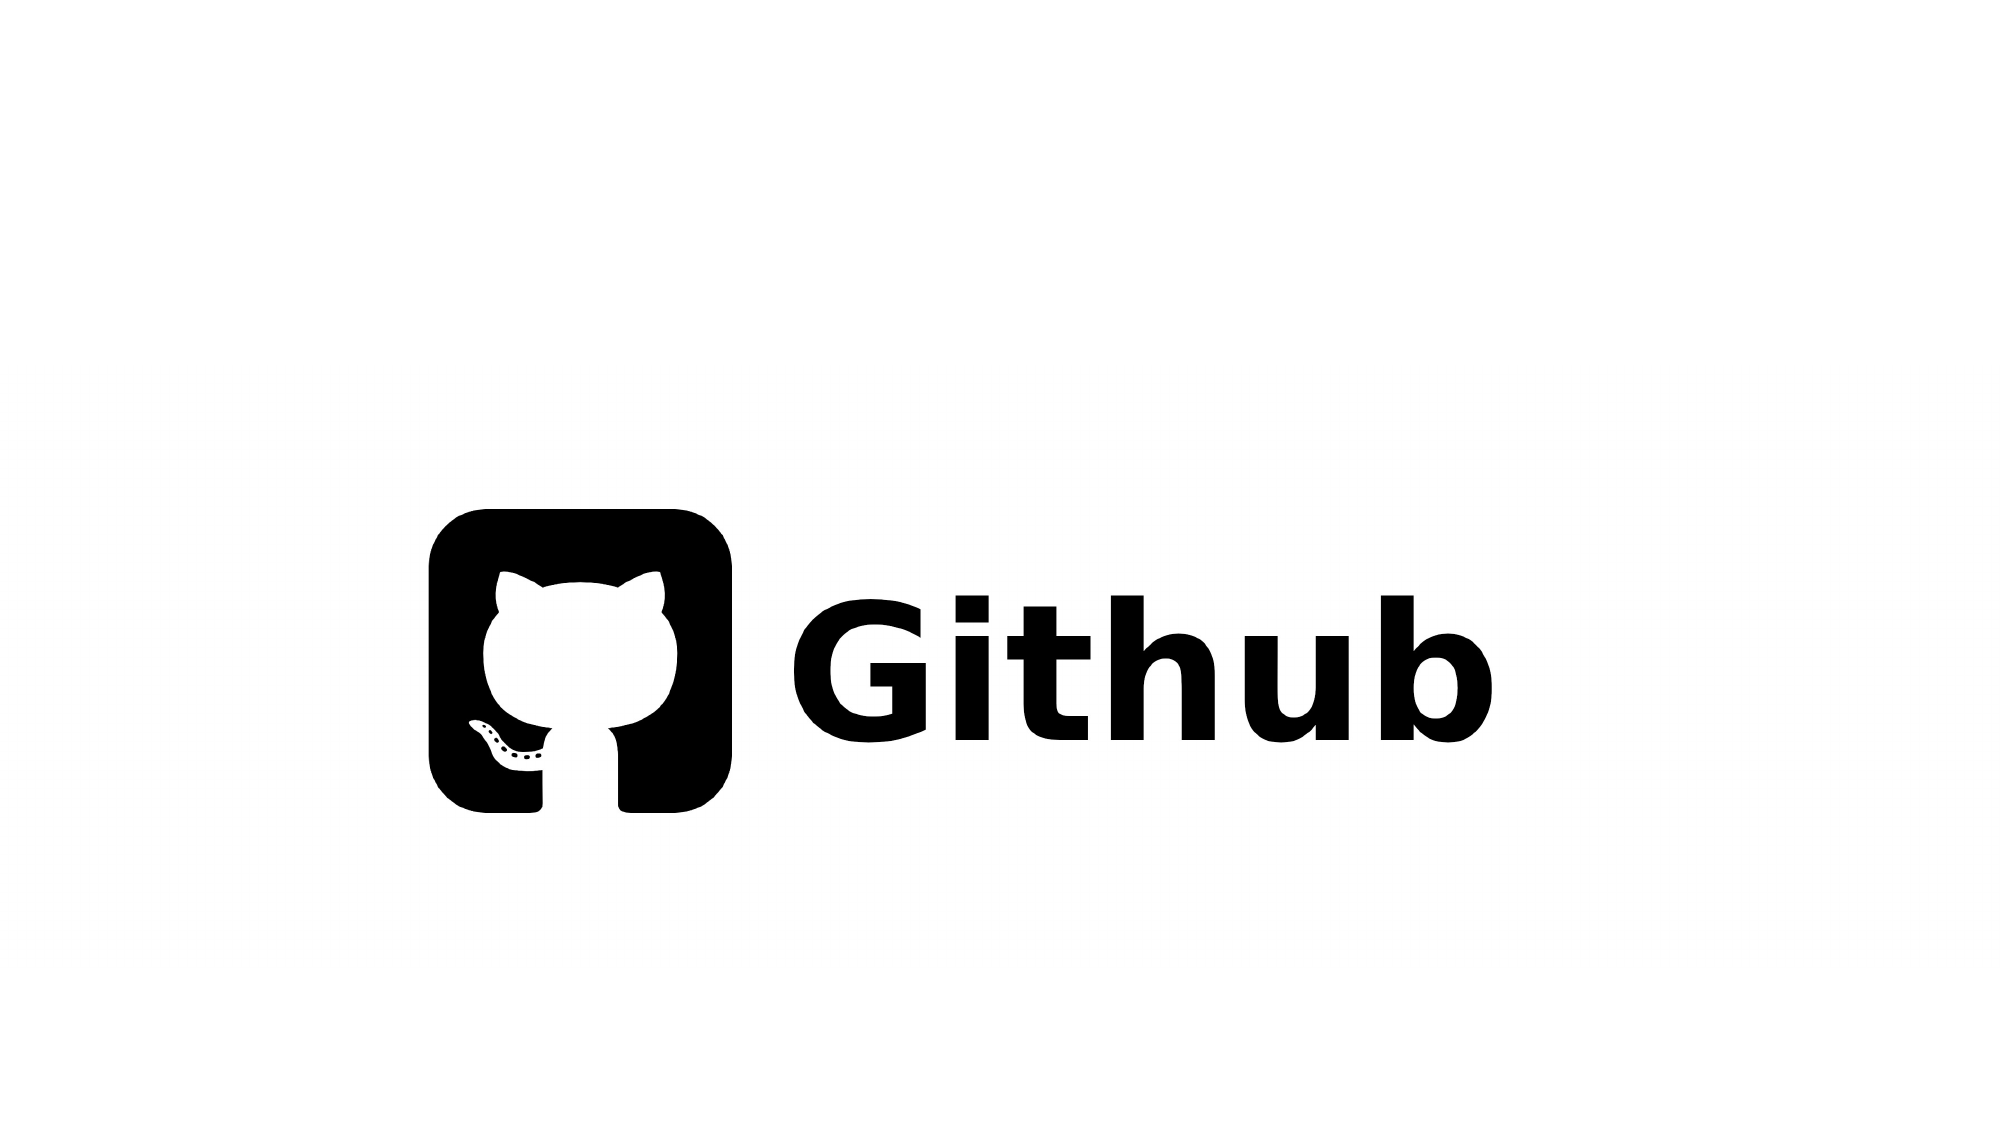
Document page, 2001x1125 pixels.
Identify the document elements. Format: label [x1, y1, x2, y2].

picture [0, 365, 2000, 968]
